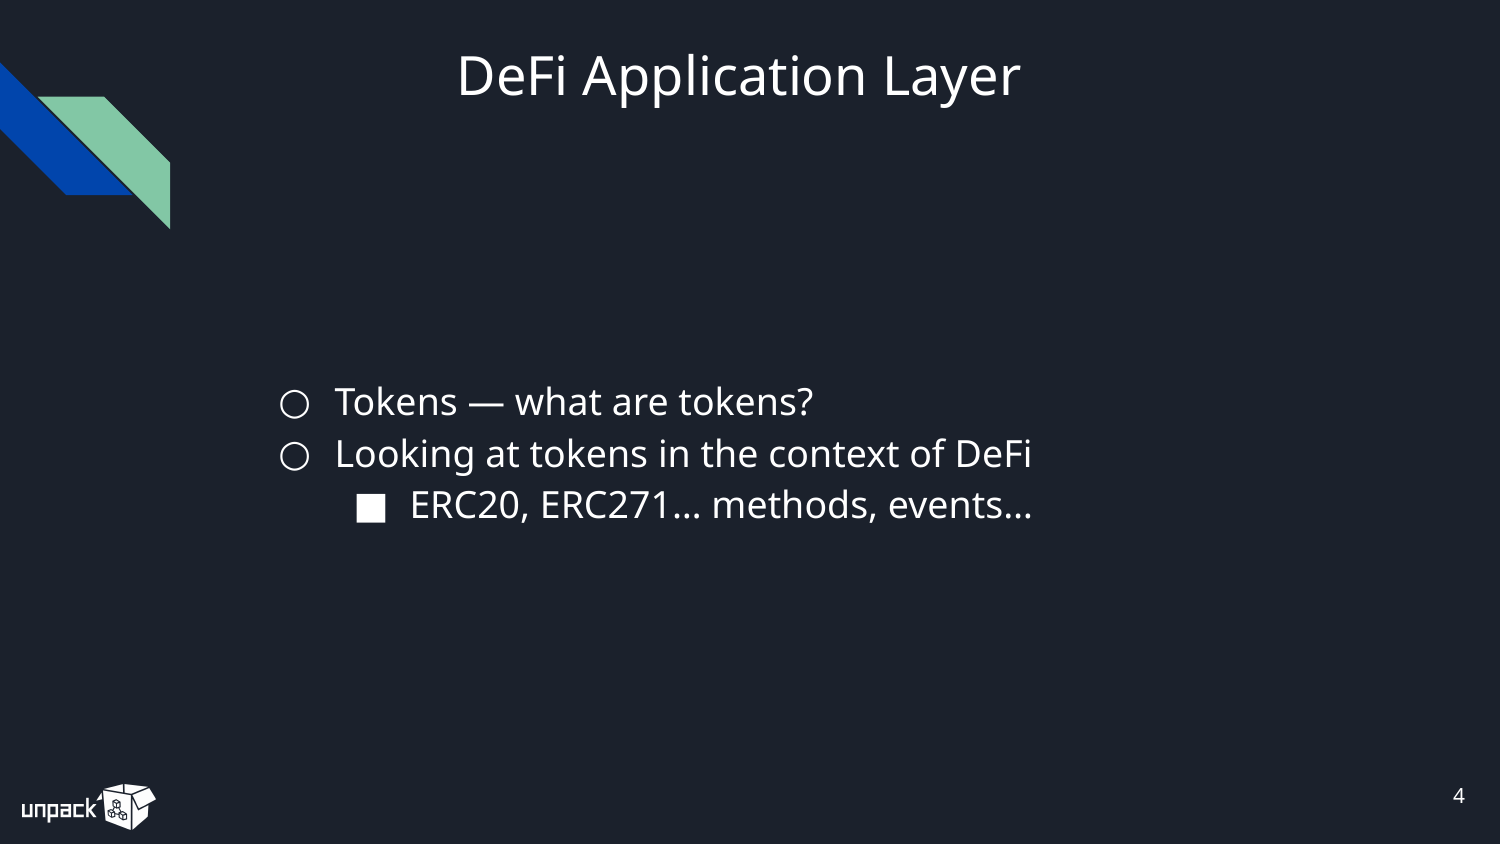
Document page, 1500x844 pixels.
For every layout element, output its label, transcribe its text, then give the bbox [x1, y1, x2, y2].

title DeFi Application Layer [48, 26, 1431, 117]
title Tokens — what are tokens? Looking at tokens in the context of DeFi ERC20, ERC271… methods, events… [169, 124, 1431, 758]
picture [17, 784, 156, 830]
slide_number ‹#› [1389, 764, 1480, 830]
